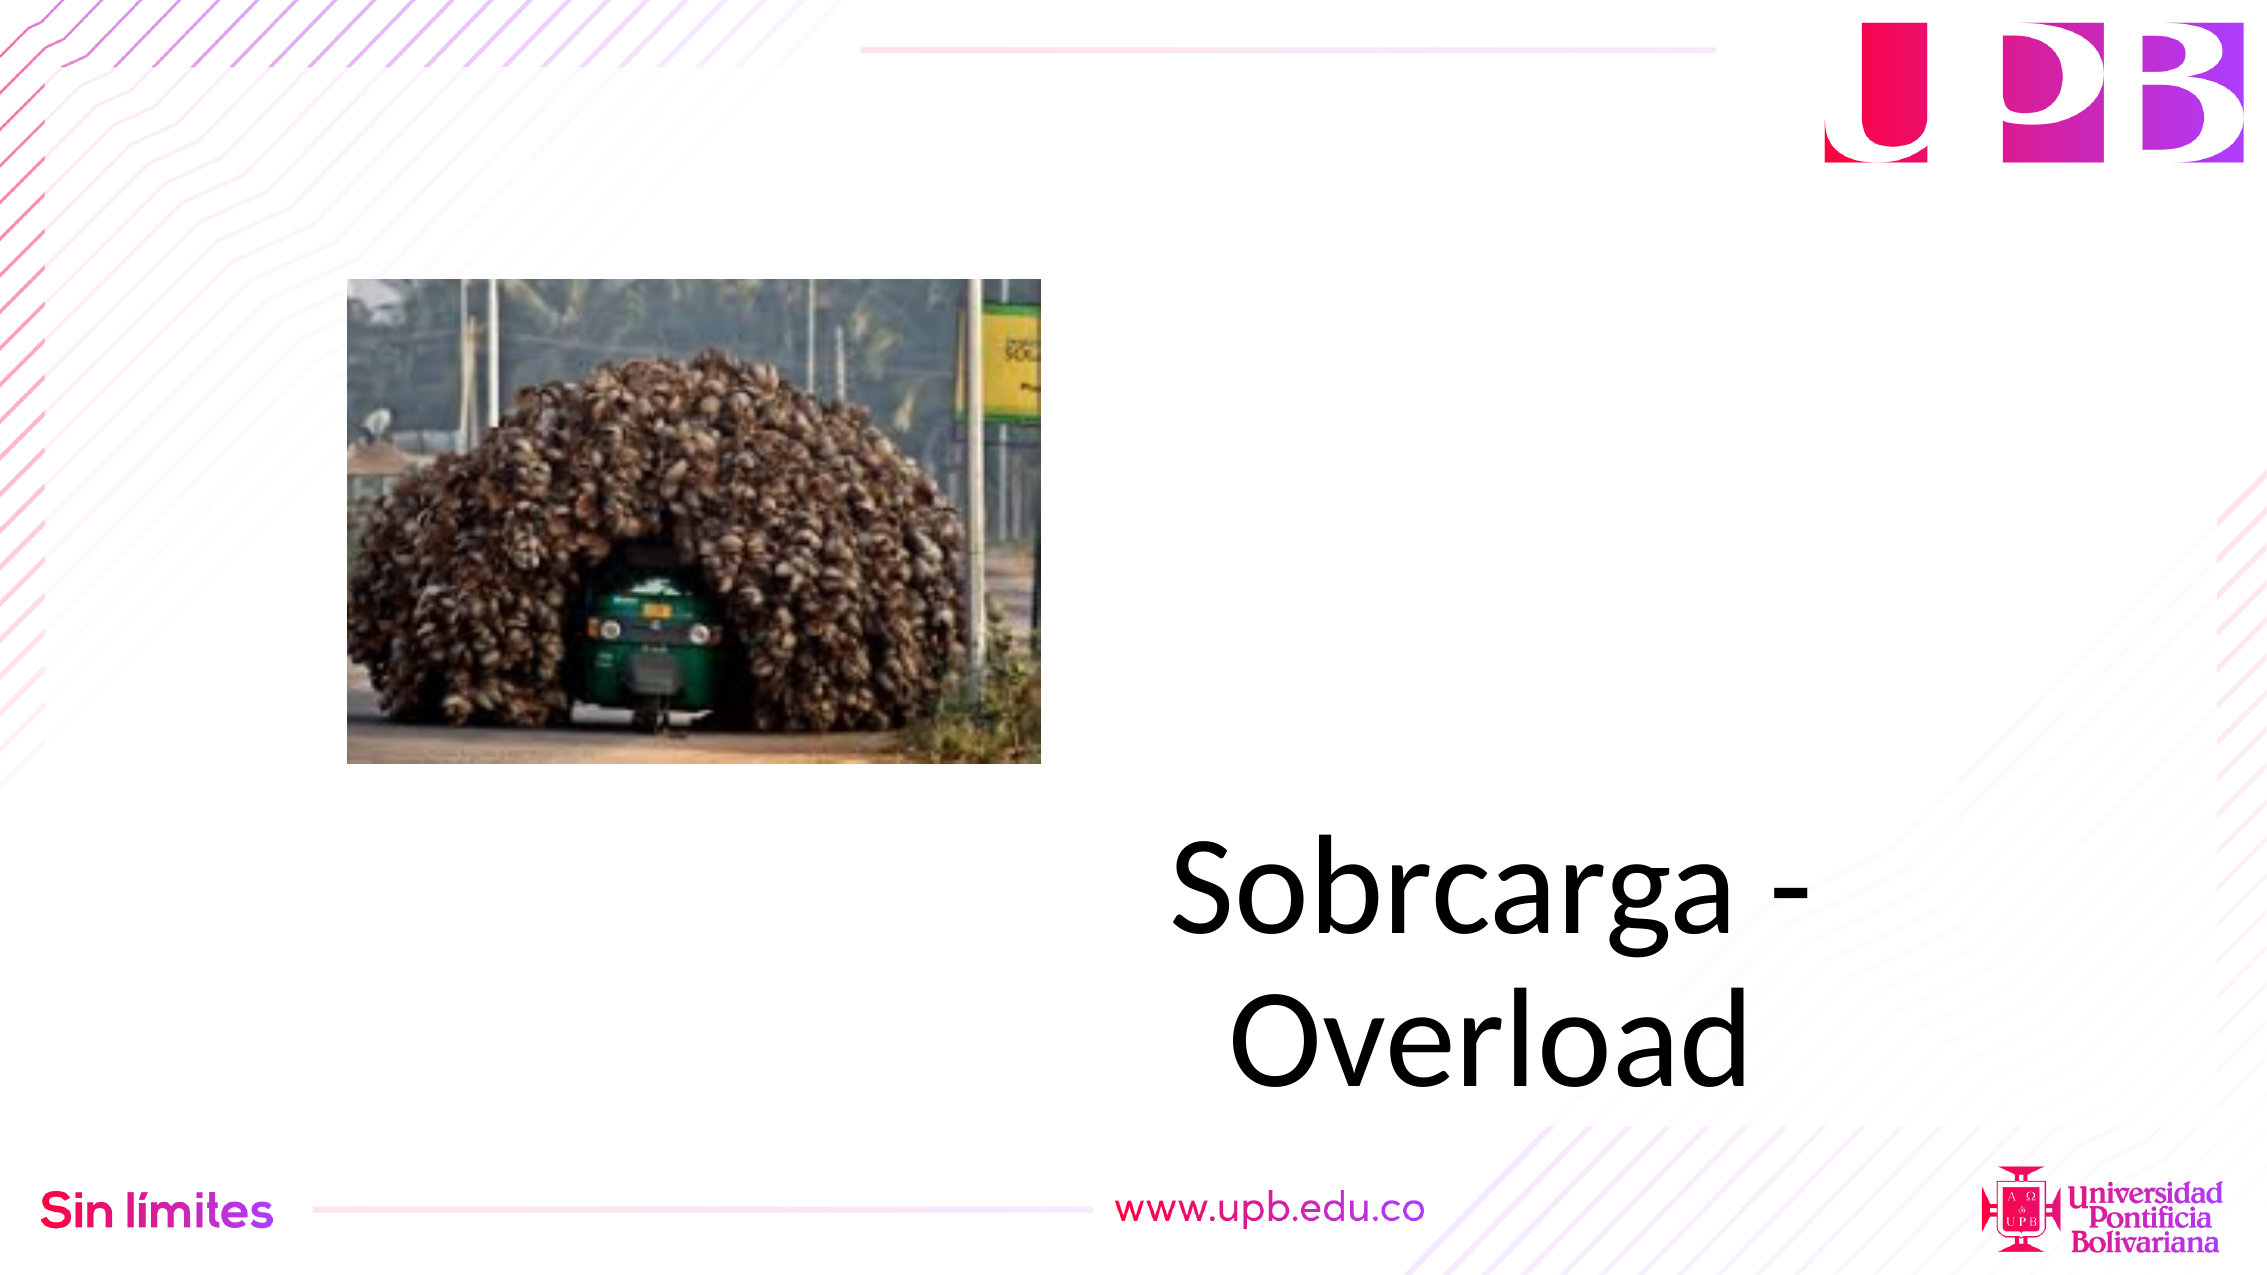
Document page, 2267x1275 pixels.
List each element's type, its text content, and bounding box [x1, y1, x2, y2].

picture [0, 0, 2267, 1275]
title Sobrcarga - Overload [947, 680, 2037, 1125]
